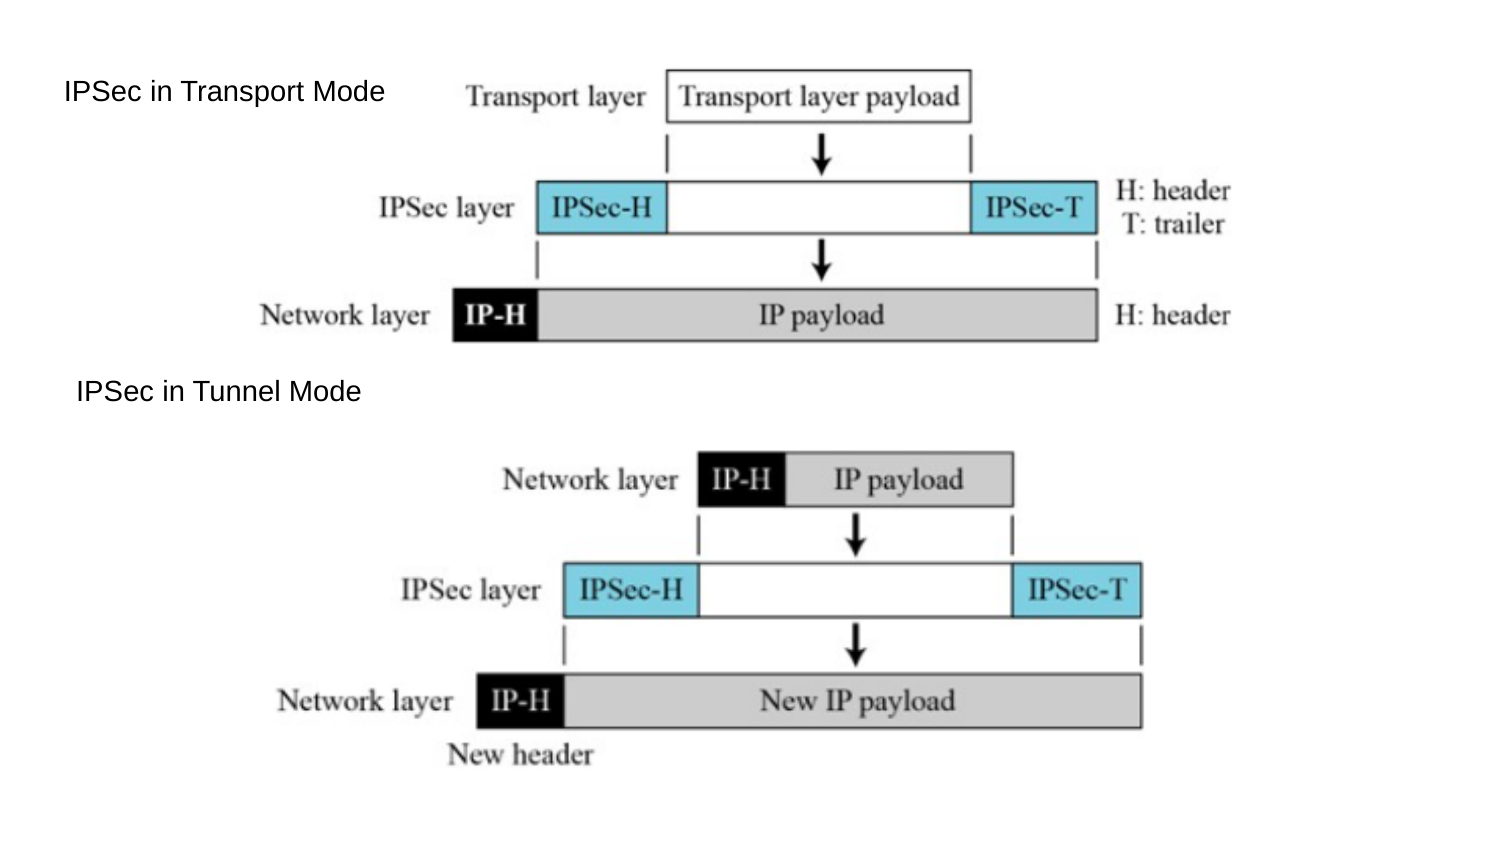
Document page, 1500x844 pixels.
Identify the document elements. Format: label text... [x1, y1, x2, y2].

picture [223, 421, 1294, 789]
text_box IPSec in Transport Mode [48, 56, 209, 122]
text_box IPSec in Tunnel Mode [60, 357, 1232, 423]
picture [214, 51, 1286, 357]
